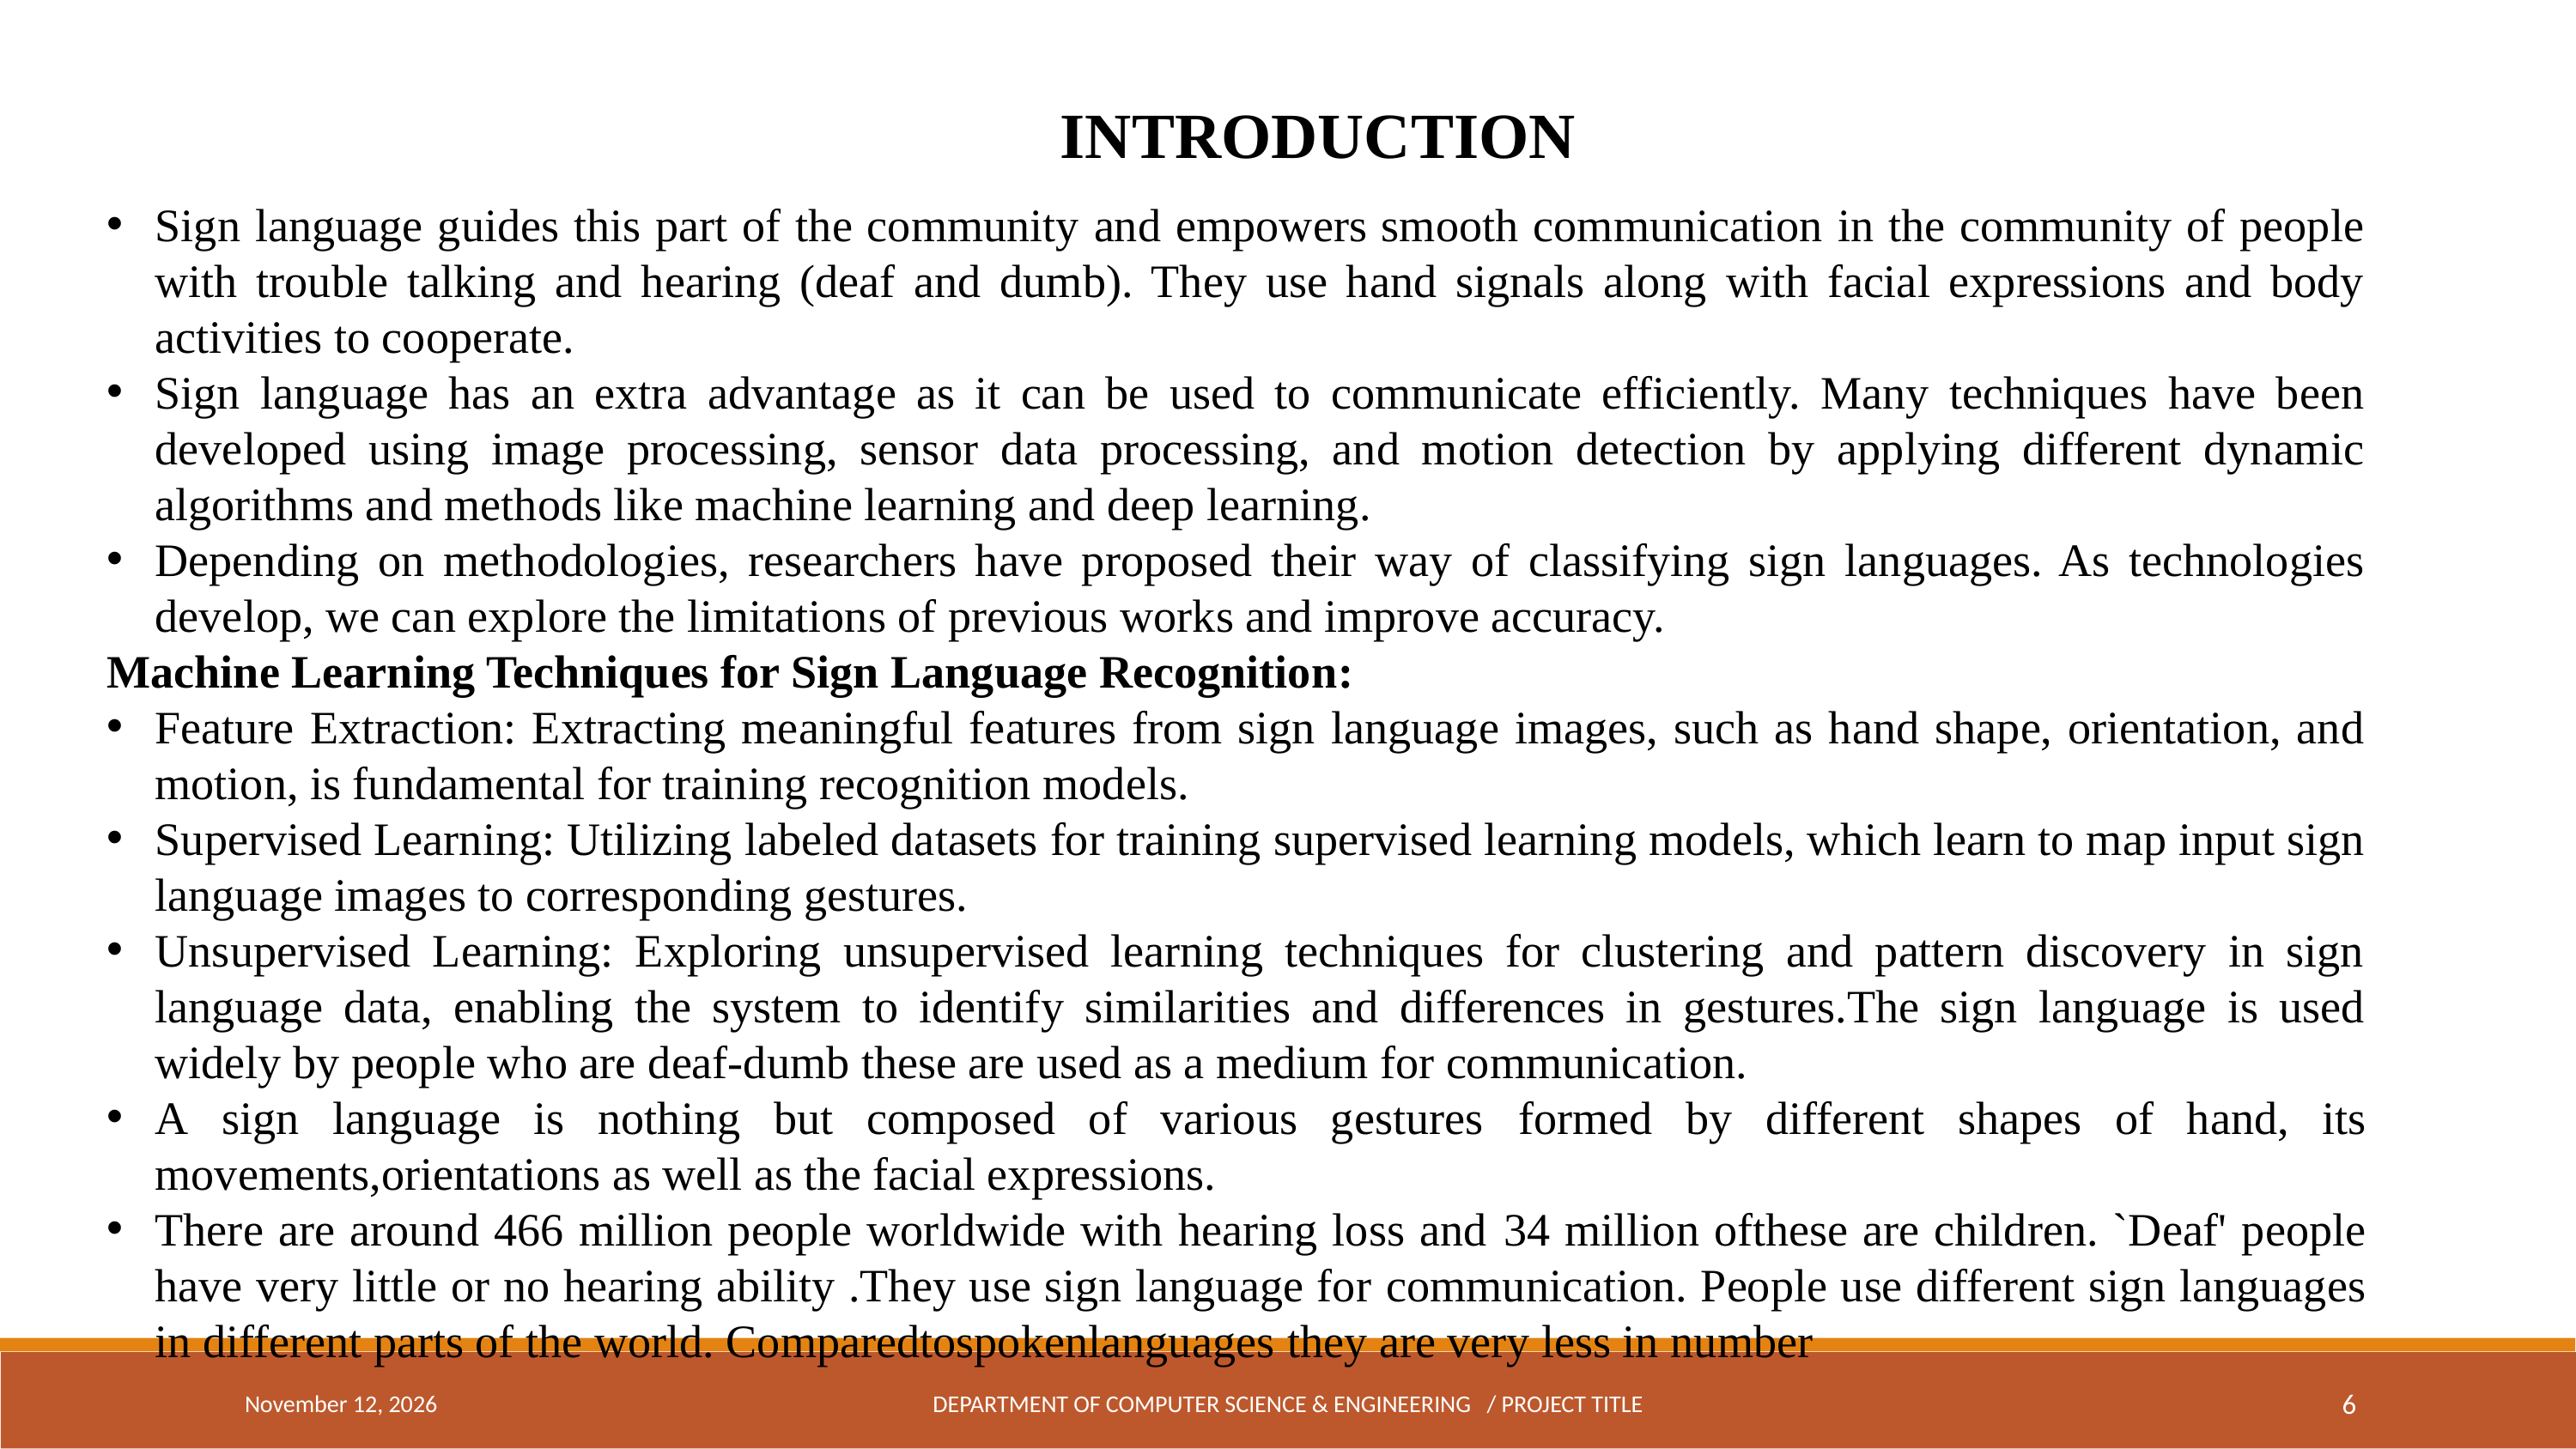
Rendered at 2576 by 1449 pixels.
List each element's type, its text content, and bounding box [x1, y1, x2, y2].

text_box Sign language guides this part of the community and empowers smooth communication in the community of people with trouble talking and hearing (deaf and dumb). They use hand signals along with facial expressions and body activities to cooperate. Sign language has an extra advantage as it can be used to communicate efficiently. Many techniques have been developed using image processing, sensor data processing, and motion detection by applying different dynamic algorithms and methods like machine learning and deep learning. Depending on methodologies, researchers have proposed their way of classifying sign languages. As technologies develop, we can explore the limitations of previous works and improve accuracy. Machine Learning Techniques for Sign Language Recognition: Feature Extraction: Extracting meaningful features from sign language images, such as hand shape, orientation, and motion, is fundamental for training recognition models. Supervised Learning: Utilizing labeled datasets for training supervised learning models, which learn to map input sign language images to corresponding gestures. Unsupervised Learning: Exploring unsupervised learning techniques for clustering and pattern discovery in sign language data, enabling the system to identify similarities and differences in gestures.The sign language is used widely by people who are deaf-dumb these are used as a medium for communication. A sign language is nothing but composed of various gestures formed by different shapes of hand, its movements,orientations as well as the facial expressions. There are around 466 million people worldwide with hearing loss and 34 million ofthese are children. `Deaf' people have very little or no hearing ability .They use sign language for communication. People use different sign languages in different parts of the world. Comparedtospokenlanguages they are very less in number [94, 189, 2380, 1312]
text_box INTRODUCTION [36, 48, 2536, 178]
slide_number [232, 1364, 755, 1442]
footer DEPARTMENT OF COMPUTER SCIENCE & ENGINEERING / PROJECT TITLE [779, 1364, 1798, 1442]
slide_number 6 [2092, 1364, 2369, 1442]
